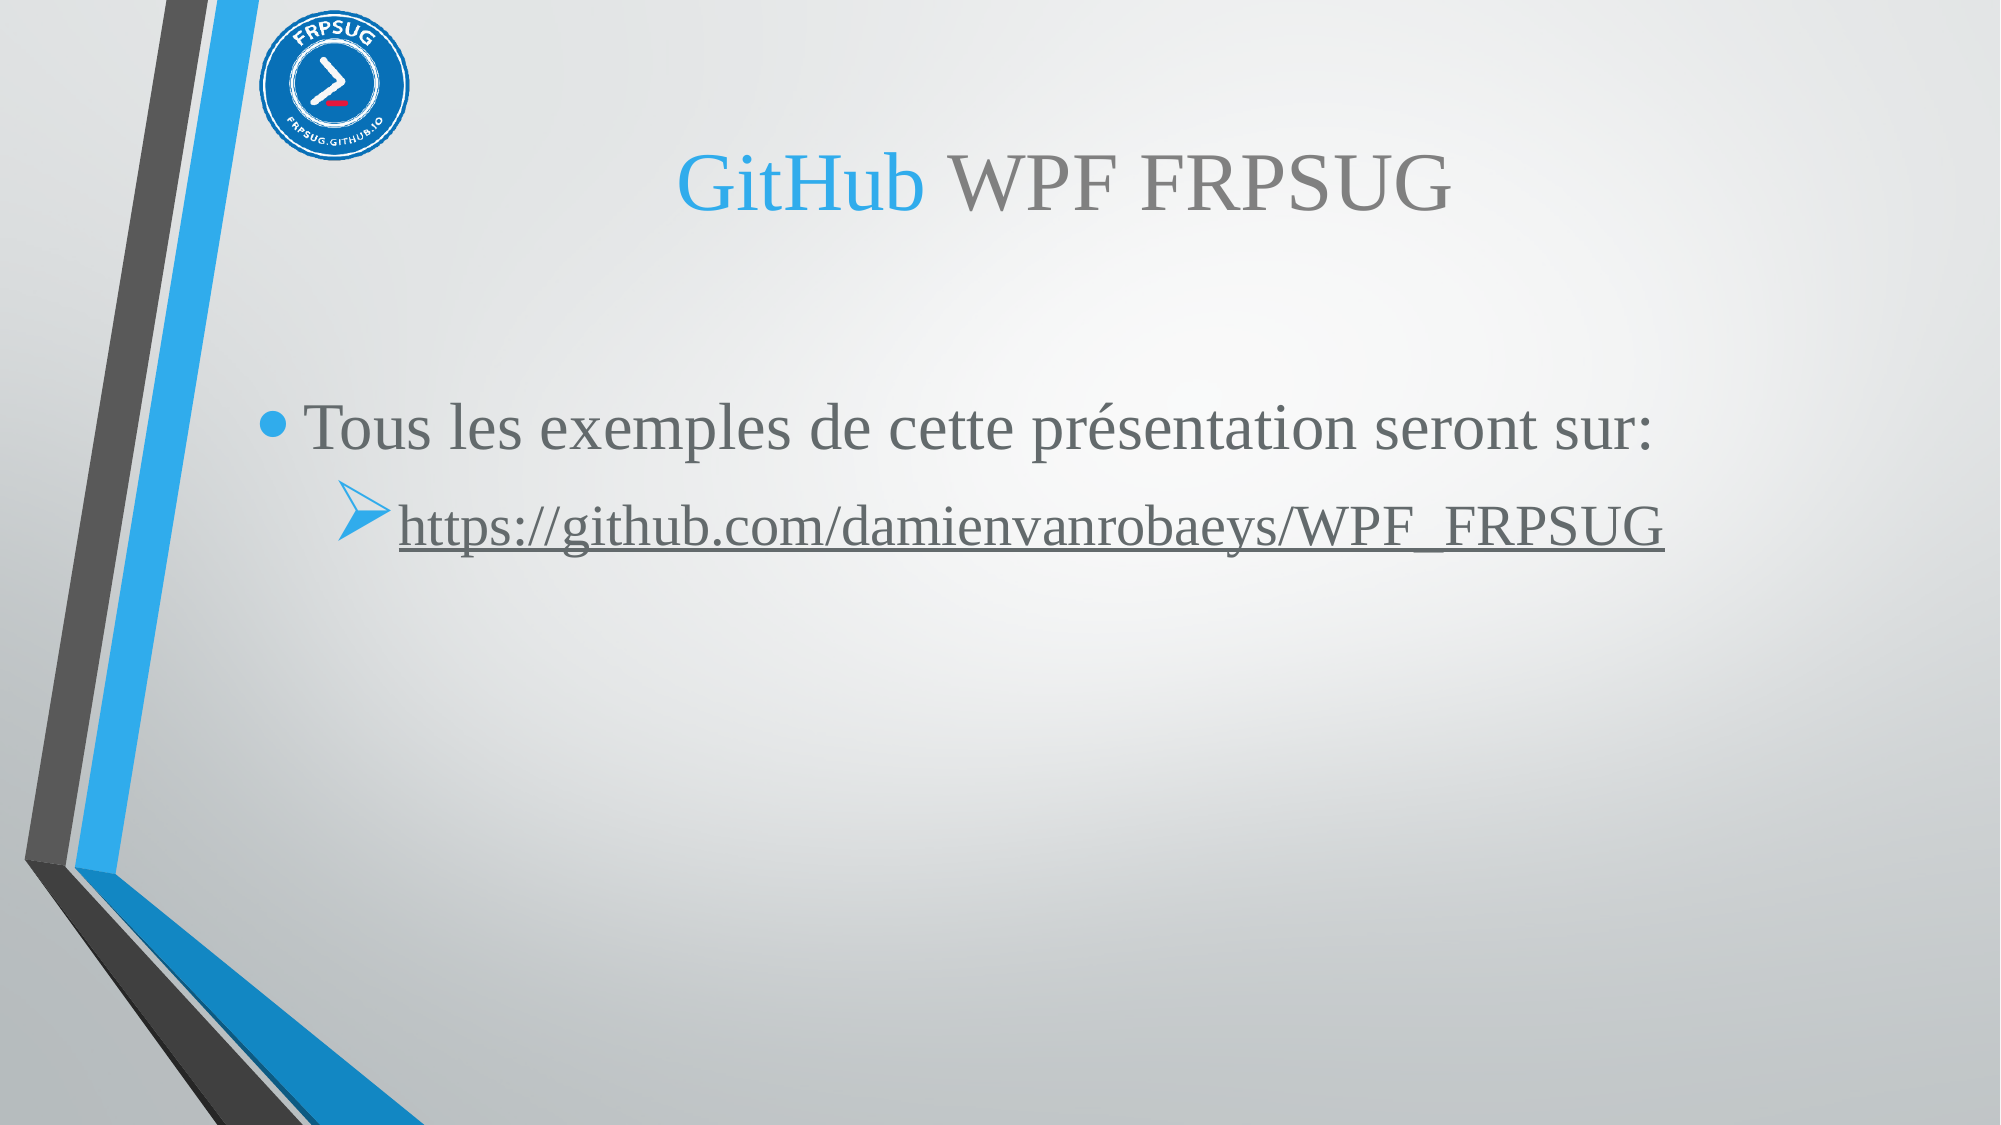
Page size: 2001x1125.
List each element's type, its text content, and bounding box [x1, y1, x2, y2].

title GitHub WPF FRPSUG [243, 112, 1887, 242]
picture [258, 9, 410, 112]
list Tous les exemples de cette présentation seront sur: https://github.com/damienvanrobaeys/WPF_FRPSUG [241, 278, 1886, 661]
